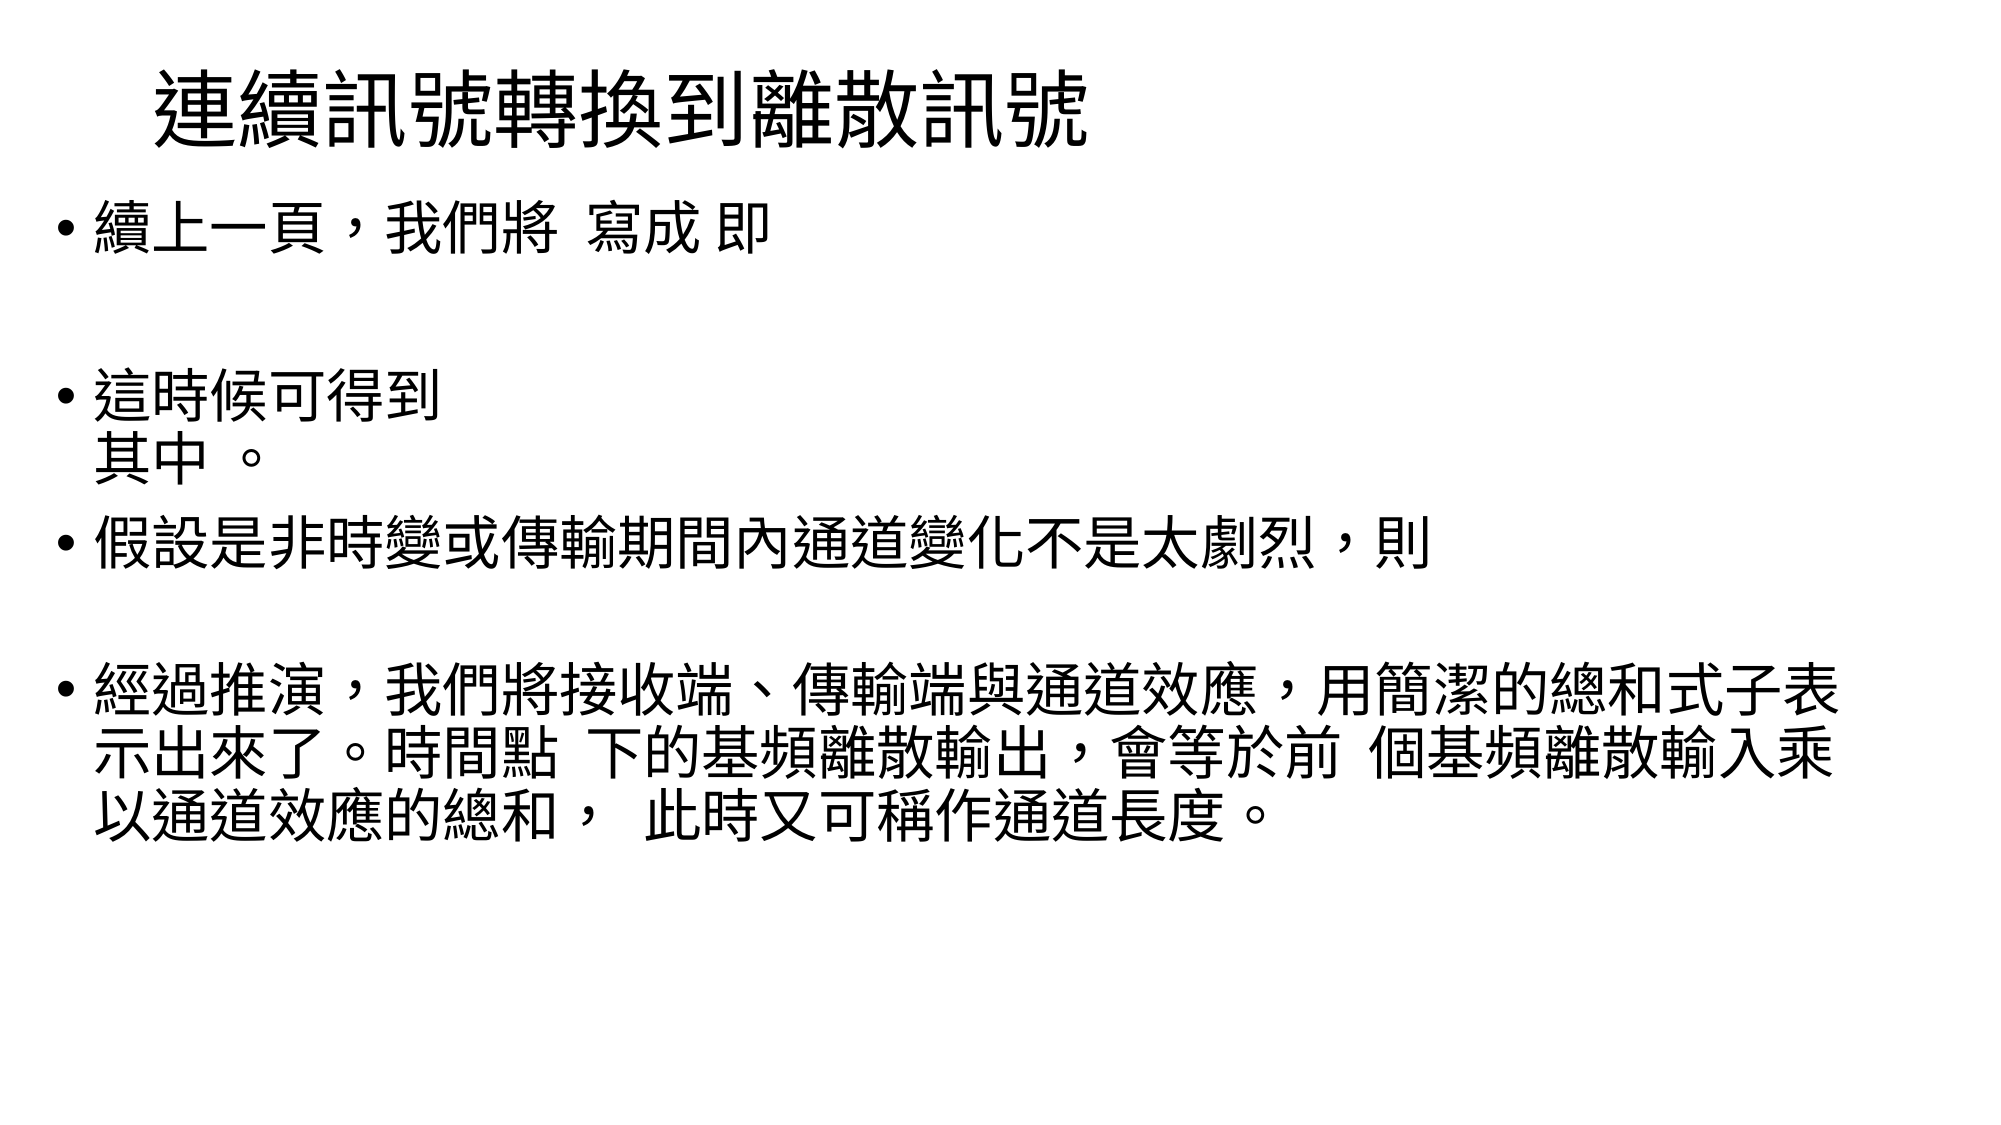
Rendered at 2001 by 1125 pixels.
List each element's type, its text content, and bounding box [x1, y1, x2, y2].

title 連續訊號轉換到離散訊號 [137, 59, 1863, 168]
